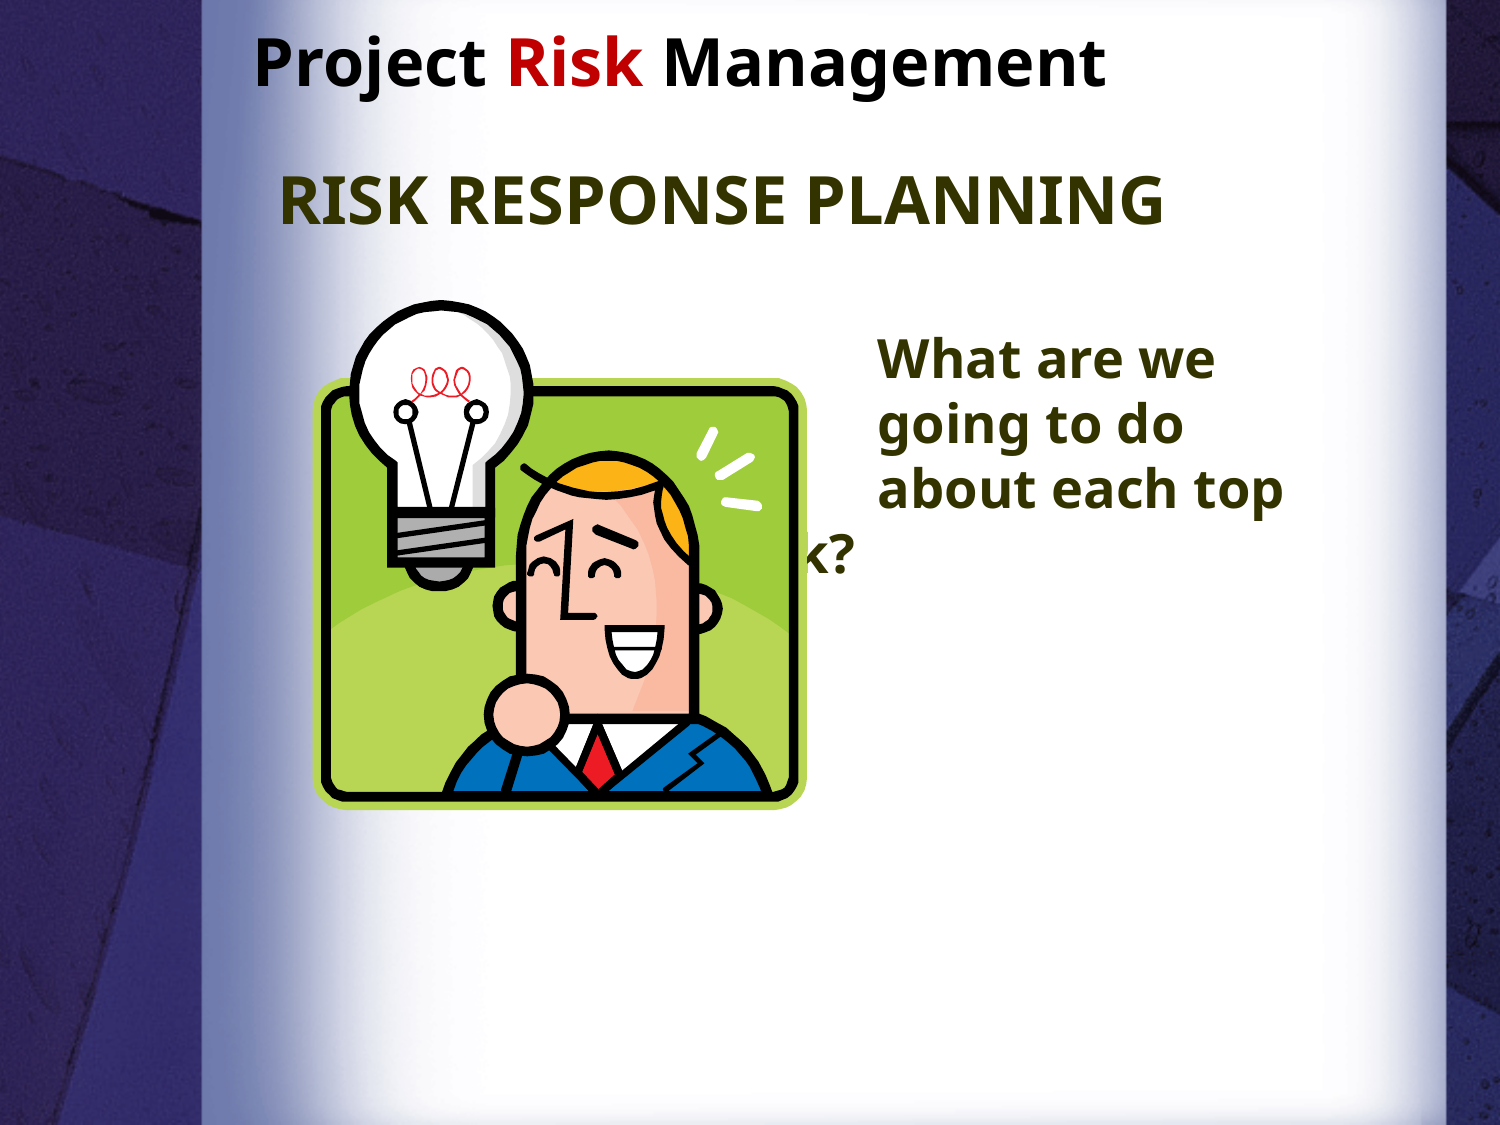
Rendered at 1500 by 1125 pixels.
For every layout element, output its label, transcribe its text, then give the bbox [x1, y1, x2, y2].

list RISK RESPONSE PLANNING What are we going to do about each top risk? [262, 149, 1401, 1013]
picture [0, 0, 1500, 1125]
title Project Risk Management [237, 37, 1413, 188]
